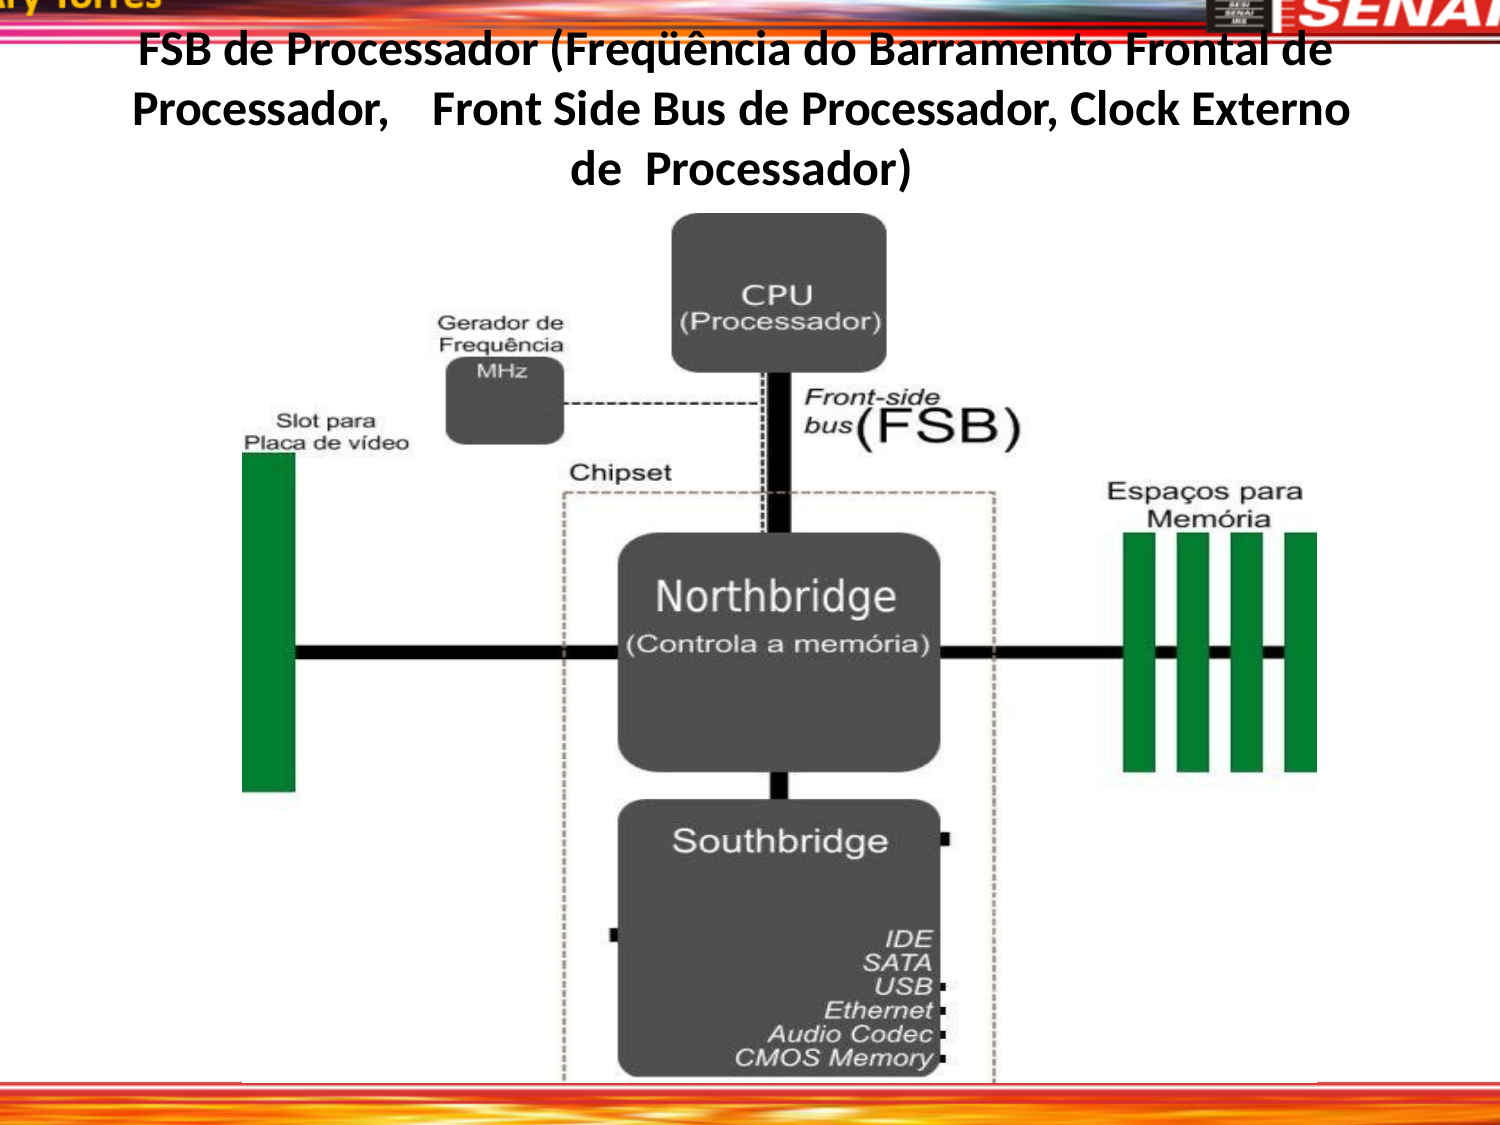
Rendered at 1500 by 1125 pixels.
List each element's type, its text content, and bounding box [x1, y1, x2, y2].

picture [0, 0, 1500, 1125]
title FSB de Processador (Freqüência do Barramento Frontal de Processador, Front Side Bus de Processador, Clock Externo de Processador) [101, 13, 1381, 204]
